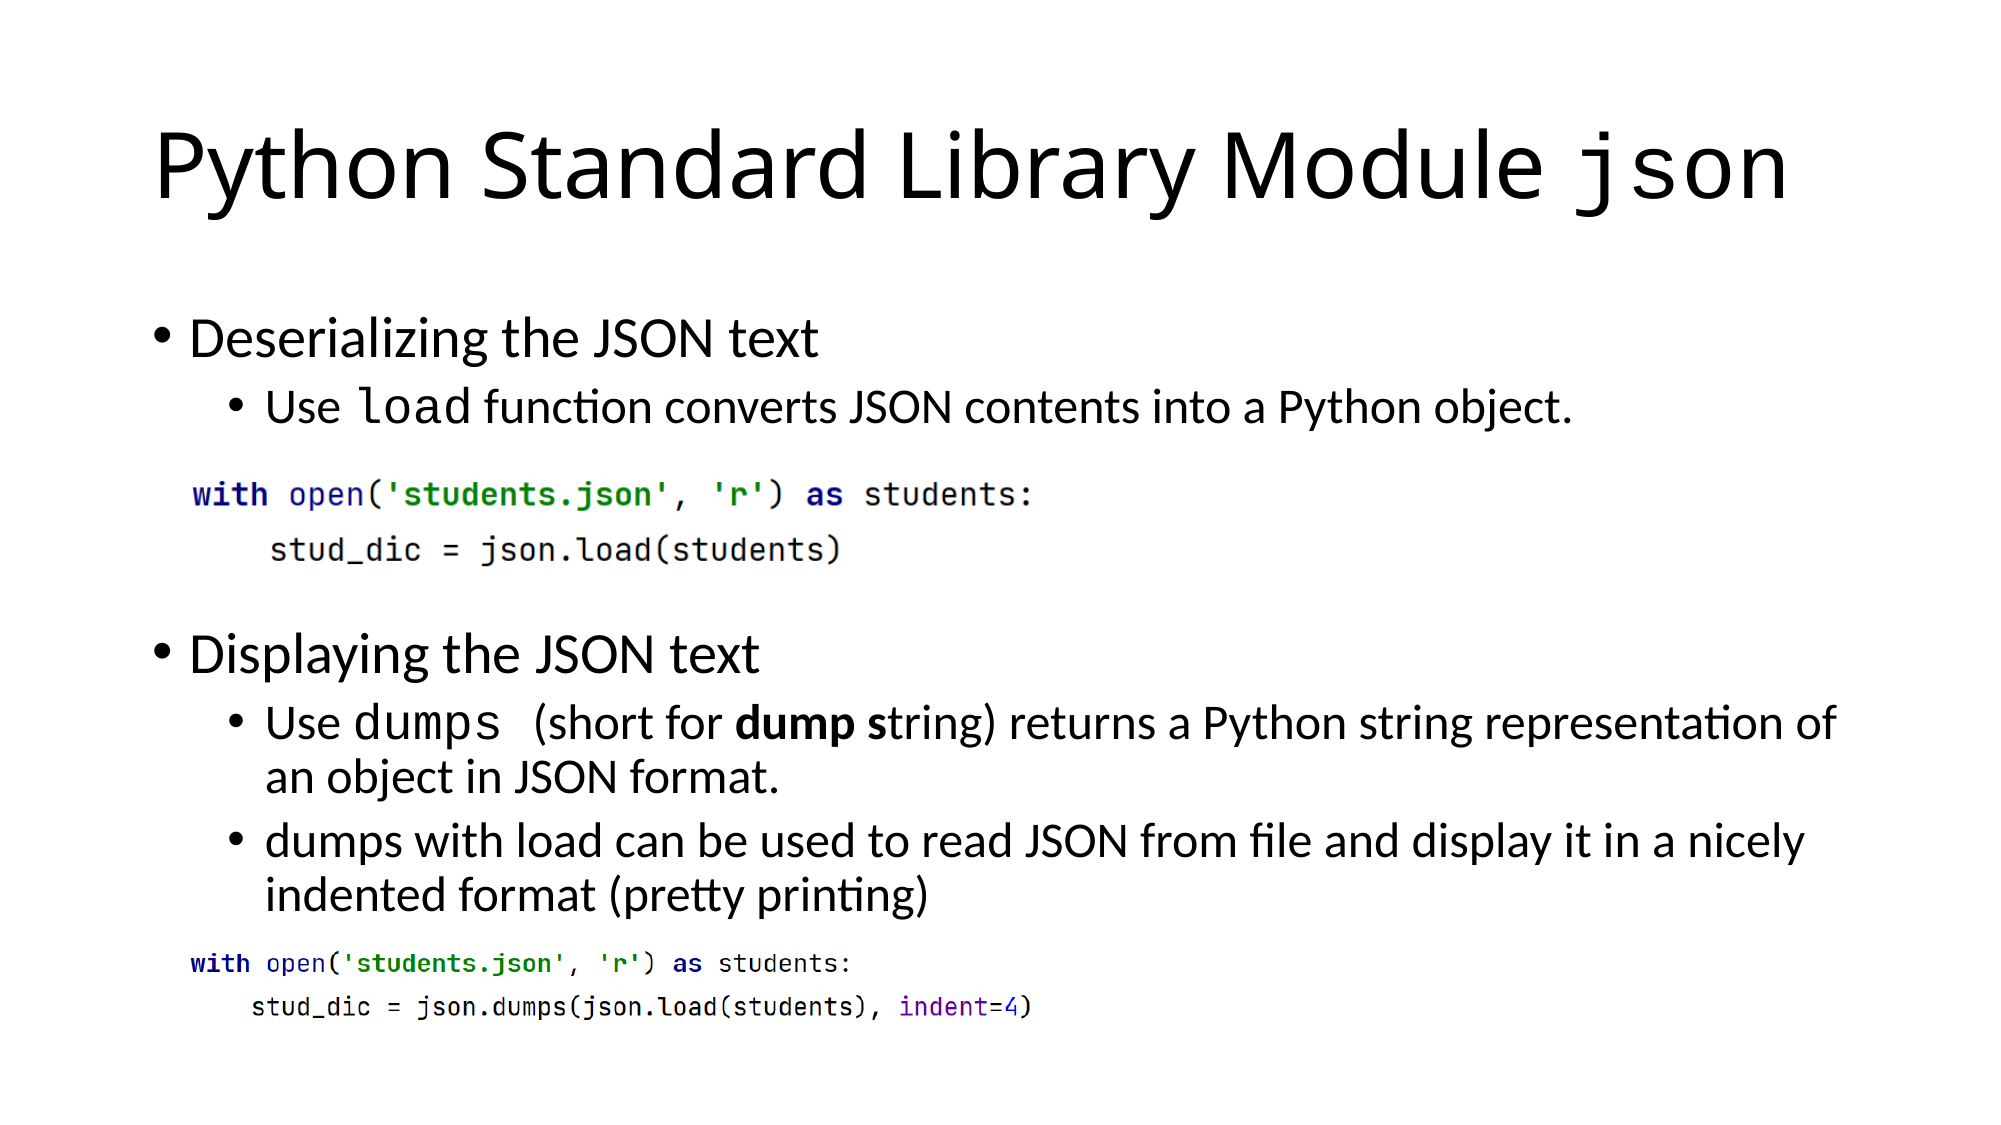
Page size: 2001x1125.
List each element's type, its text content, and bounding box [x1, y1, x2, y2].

picture [183, 472, 1054, 602]
list Deserializing the JSON text Use load function converts JSON contents into a Python object. Displaying the JSON text Use dumps (short for dump string) returns a Python string representation of an object in JSON format. dumps with load can be used to read JSON from file and display it in a nicely indented format (pretty printing) [137, 299, 1863, 1014]
title Python Standard Library Module json [137, 59, 1863, 278]
picture [183, 940, 1036, 1036]
